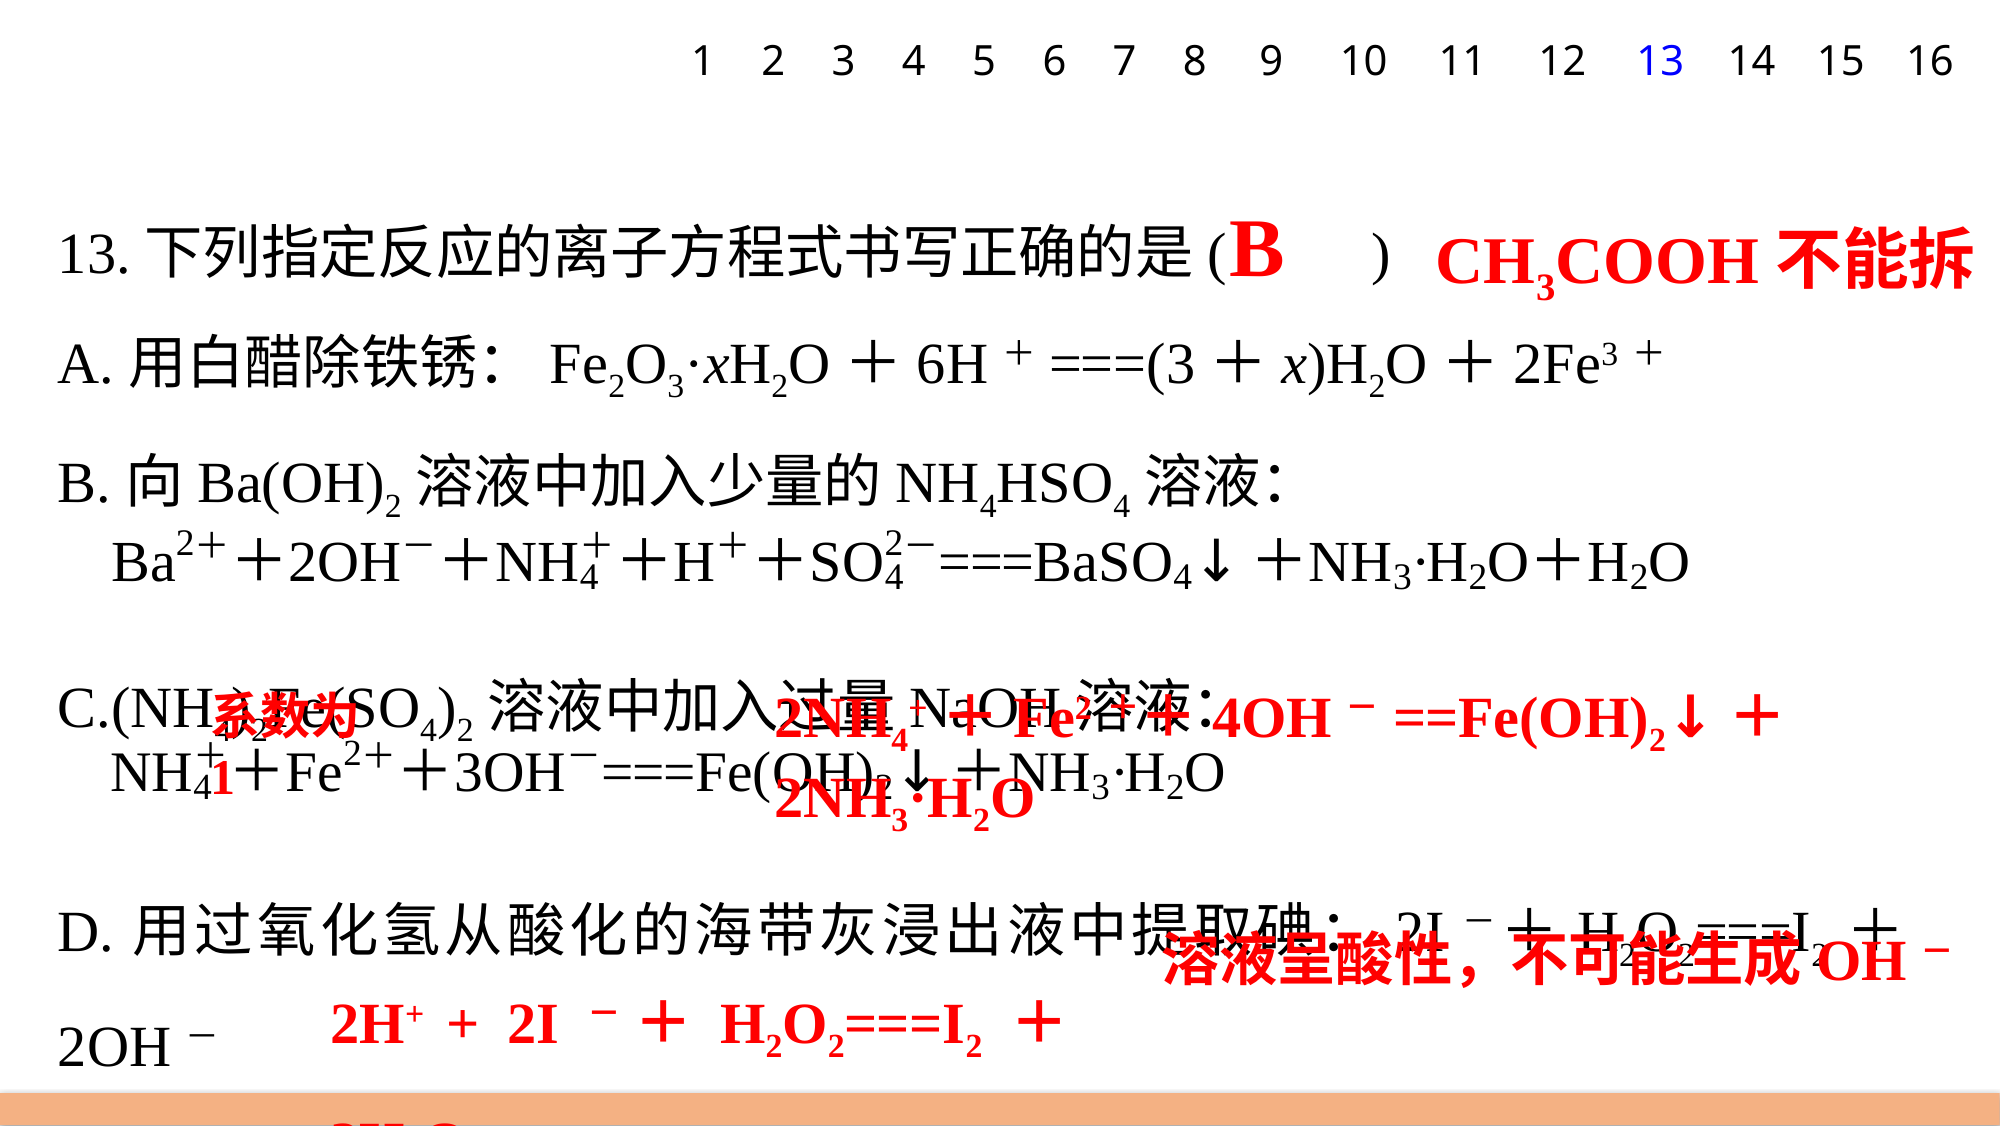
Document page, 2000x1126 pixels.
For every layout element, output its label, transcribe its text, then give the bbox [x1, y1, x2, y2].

text_box 4 [884, 11, 944, 106]
text_box CH3COOH不能拆 [1420, 209, 1991, 316]
text_box 6 [1024, 11, 1084, 106]
text_box [0, 1092, 2000, 1126]
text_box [109, 731, 1719, 882]
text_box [111, 520, 1741, 674]
text_box 9 [1235, 11, 1308, 106]
text_box 14 [1712, 11, 1791, 106]
text_box 溶液呈酸性，不可能生成OH－ [1146, 915, 1970, 1000]
text_box 2H+ + 2I－＋H2O2===I2＋2H2O [315, 937, 1098, 1072]
text_box 15 [1801, 11, 1880, 106]
text_box 5 [954, 11, 1014, 106]
text_box 13.下列指定反应的离子方程式书写正确的是( ) A.用白醋除铁锈：Fe2O3·xH2O＋6H＋===(3＋x)H2O＋2Fe3＋ B.向Ba(OH)2溶液中加入少量的NH4HSO4溶液： C.(NH4)2Fe(SO4)2溶液中加入过量NaOH溶液： D.用过氧化氢从酸化的海带灰浸出液中提取碘：2I－＋H2O2===I2＋2OH－ [43, 172, 1934, 1086]
text_box 7 [1095, 11, 1155, 106]
text_box 11 [1420, 11, 1506, 106]
text_box 1 [673, 11, 733, 106]
text_box 2NH4+＋Fe2＋＋4OH－==Fe(OH)2↓＋2NH3·H2O [760, 671, 2000, 846]
text_box 2 [743, 11, 804, 106]
text_box 系数为1 [195, 685, 410, 731]
text_box 12 [1516, 11, 1609, 106]
text_box B [1214, 185, 1301, 301]
text_box 13 [1619, 11, 1702, 106]
text_box 16 [1890, 11, 1969, 106]
text_box 3 [814, 11, 874, 106]
text_box 10 [1318, 11, 1409, 106]
text_box 8 [1165, 11, 1225, 106]
